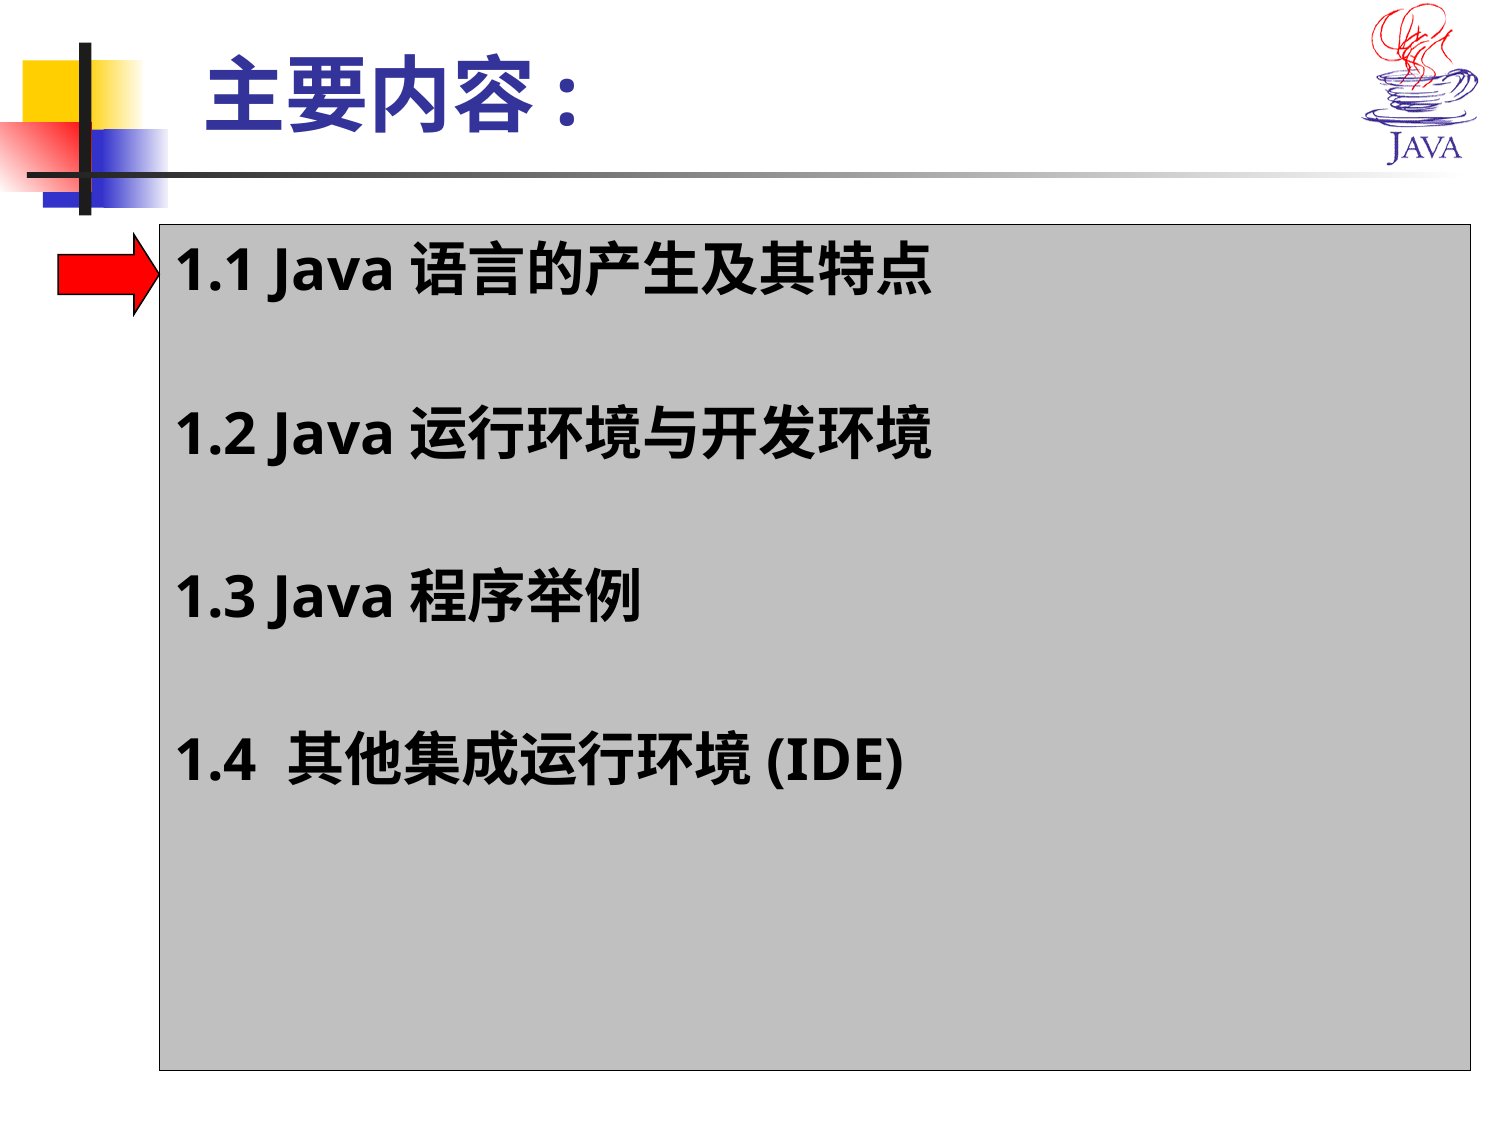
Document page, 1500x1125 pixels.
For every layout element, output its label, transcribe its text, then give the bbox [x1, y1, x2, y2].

text_box [58, 234, 160, 315]
title 主要内容: [187, 37, 1200, 151]
list 1.1 Java语言的产生及其特点 1.2 Java运行环境与开发环境 1.3 Java程序举例 1.4 其他集成运行环境(IDE) [159, 224, 1471, 1071]
picture [1352, 0, 1495, 169]
